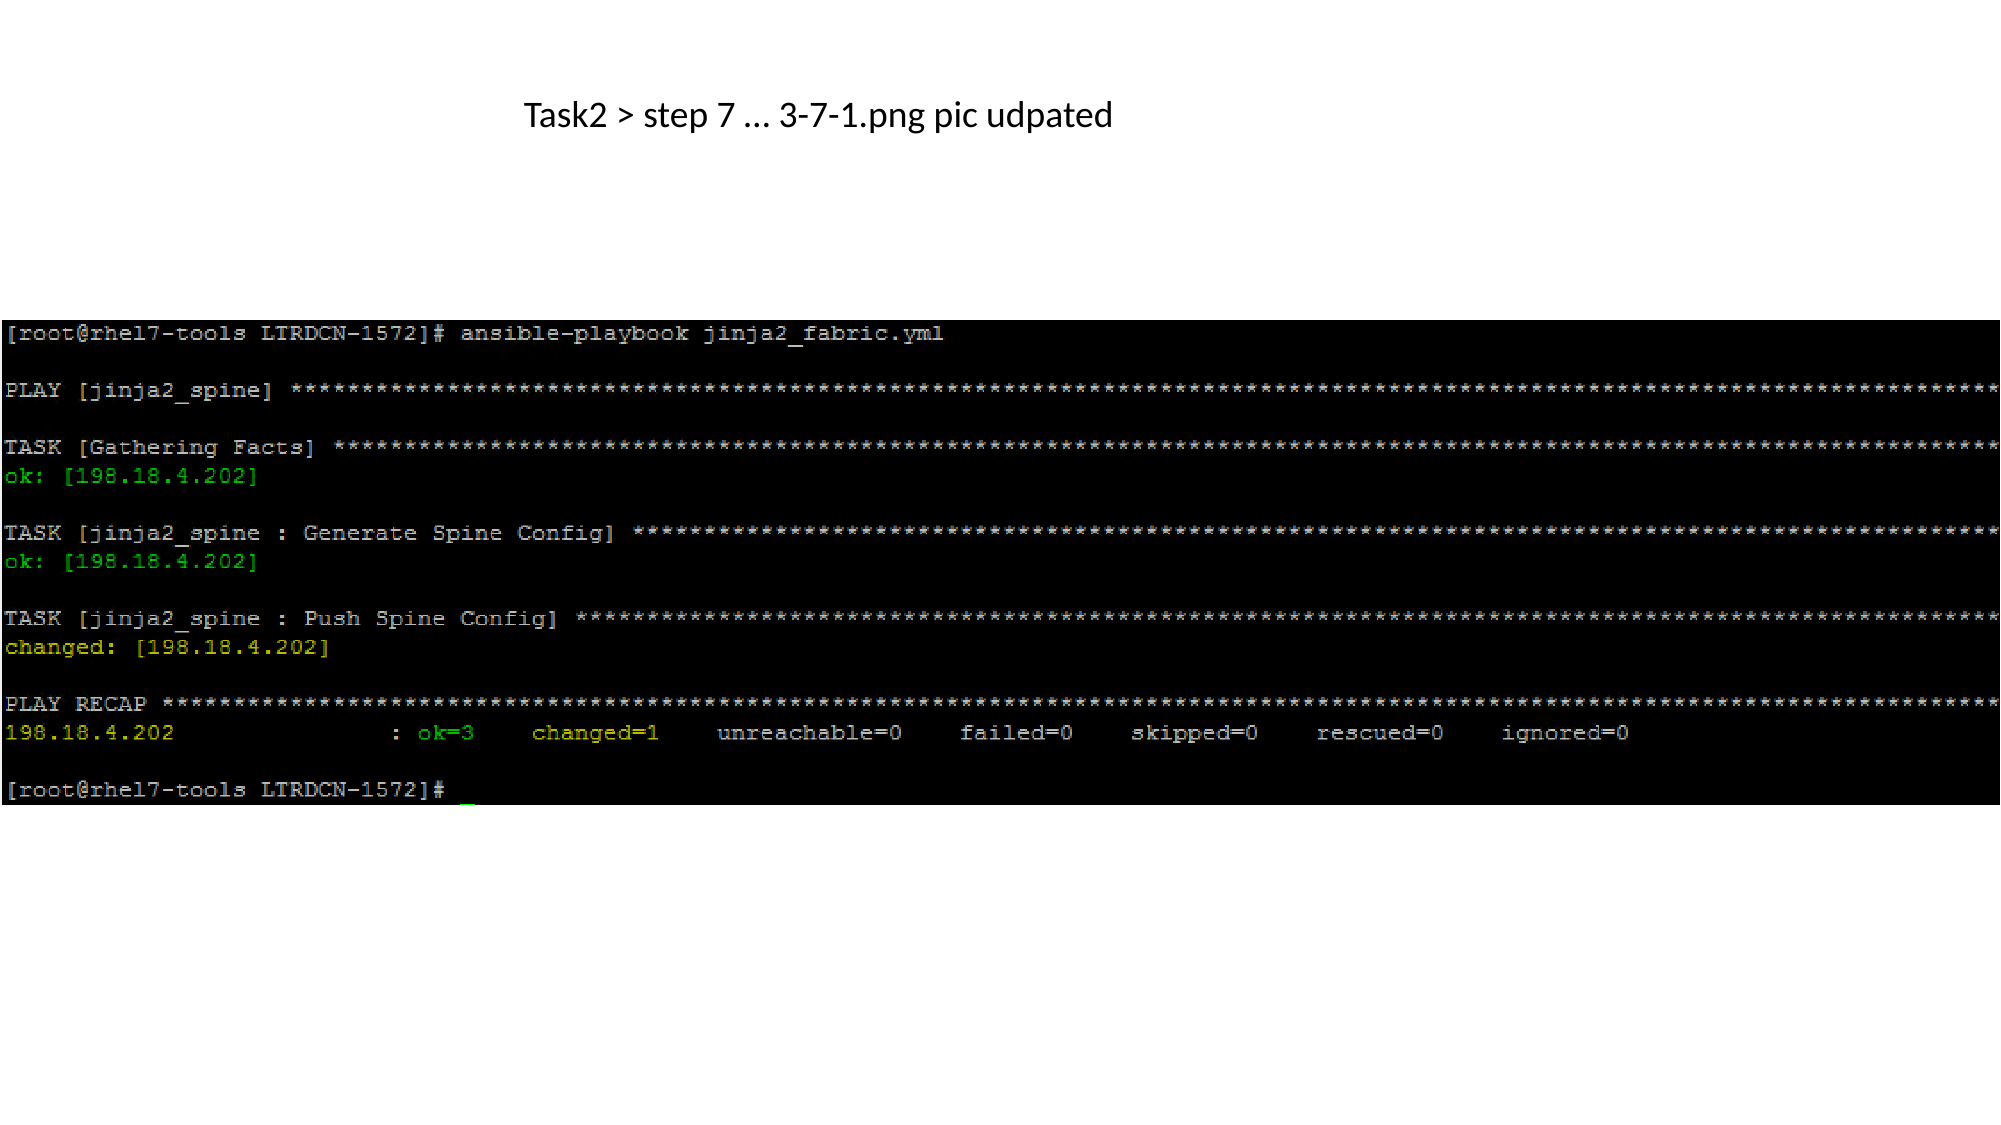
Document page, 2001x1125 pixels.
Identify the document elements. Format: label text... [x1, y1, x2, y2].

text_box Task2 > step 7 … 3-7-1.png pic udpated [508, 82, 1130, 142]
picture [0, 319, 2000, 805]
